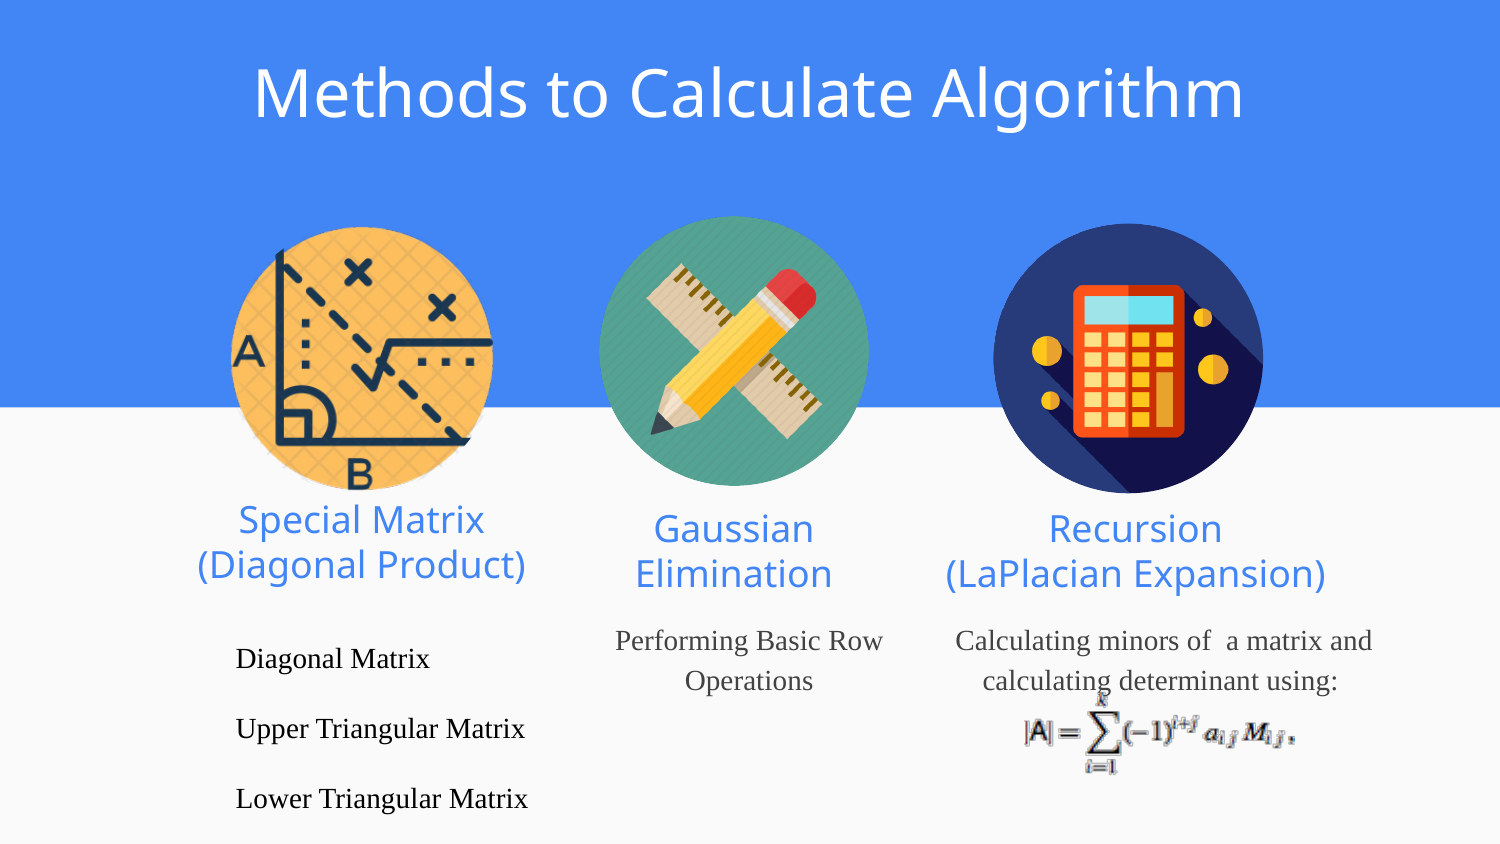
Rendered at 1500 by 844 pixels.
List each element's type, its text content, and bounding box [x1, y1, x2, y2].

title Methods to Calculate Algorithm [51, 36, 1449, 203]
picture [598, 215, 870, 487]
list Calculating minors of a matrix and calculating determinant using: [923, 600, 1406, 767]
picture [226, 223, 497, 494]
picture [1024, 688, 1295, 780]
text_box [0, 0, 1500, 408]
list Diagonal Matrix Upper Triangular Matrix Lower Triangular Matrix [70, 589, 545, 779]
title Special Matrix (Diagonal Product) [168, 505, 556, 589]
picture [993, 223, 1264, 494]
title Recursion (LaPlacian Expansion) [923, 514, 1348, 600]
list Performing Basic Row Operations [559, 600, 939, 829]
title Gaussian Elimination [544, 514, 923, 610]
